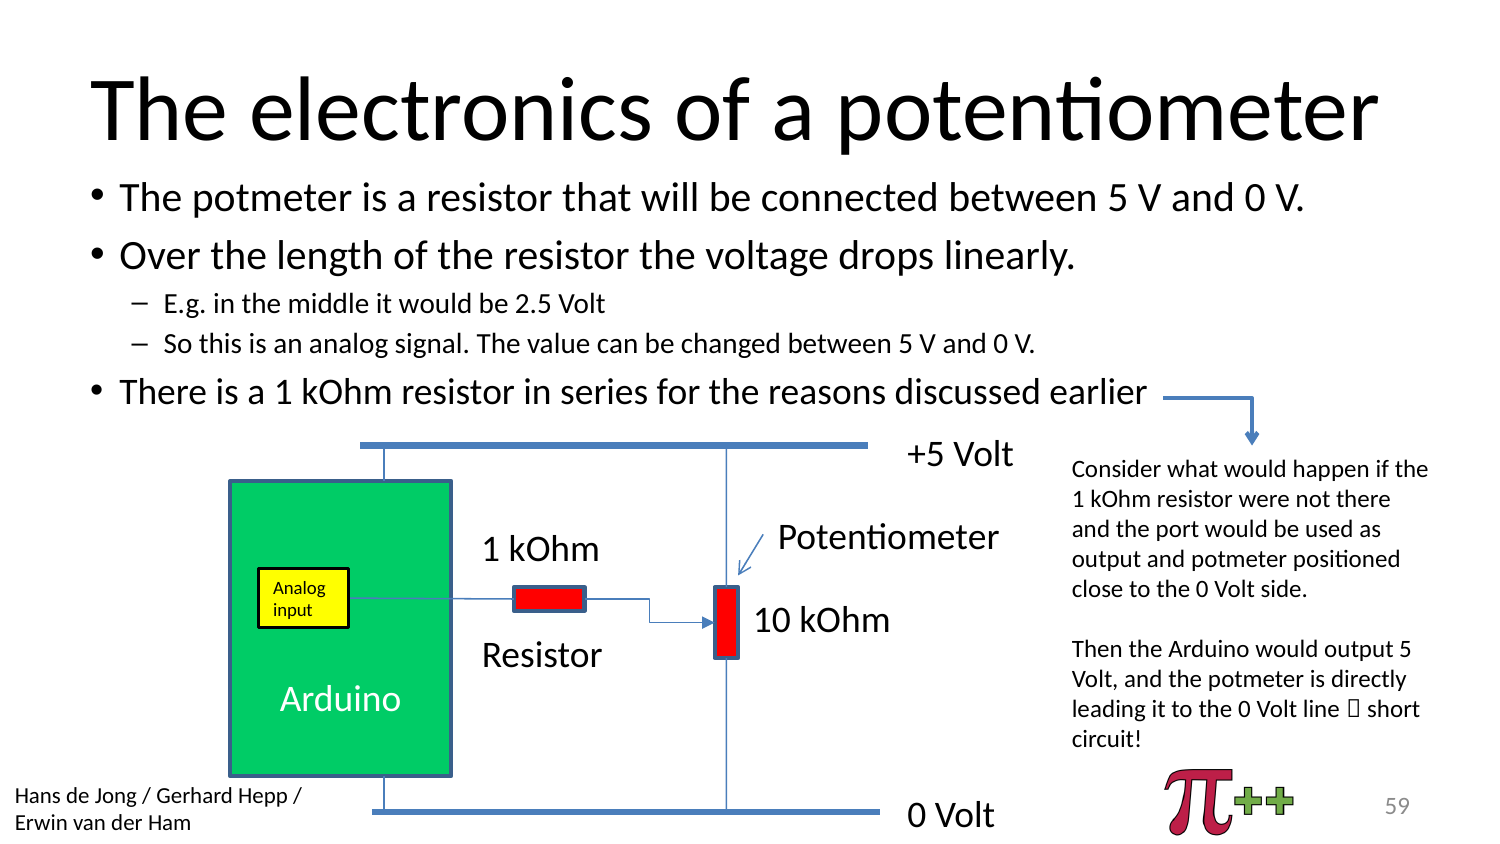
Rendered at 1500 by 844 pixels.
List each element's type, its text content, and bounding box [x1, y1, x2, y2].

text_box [584, 598, 715, 623]
text_box Potentiometer [763, 504, 1015, 565]
text_box 0 Volt [892, 783, 1011, 843]
list The potmeter is a resistor that will be connected between 5 V and 0 V. Over the length of the resistor the voltage drops linearly. E.g. in the middle it would be 2.5 Volt So this is an analog signal. The value can be changed between 5 V and 0 V. There is a 1 kOhm resistor in series for the reasons discussed earlier [75, 161, 1425, 754]
text_box Consider what would happen if the 1 kOhm resistor were not there and the port would be used as output and potmeter positioned close to the 0 Volt side. Then the Arduino would output 5 Volt, and the potmeter is directly leading it to the 0 Volt line  short circuit! [1057, 445, 1447, 760]
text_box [737, 534, 762, 576]
text_box 1 kOhm [466, 516, 703, 577]
slide_number 59 [1340, 782, 1425, 827]
text_box Analog input [258, 568, 349, 628]
text_box [512, 585, 587, 613]
text_box +5 Volt [892, 421, 1030, 482]
text_box Arduino [228, 479, 453, 778]
text_box Resistor [467, 622, 618, 683]
text_box [713, 585, 740, 660]
title The electronics of a potentiometer [75, 33, 1425, 161]
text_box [1163, 397, 1253, 446]
text_box 10 kOhm [738, 587, 975, 647]
picture [1163, 768, 1294, 836]
